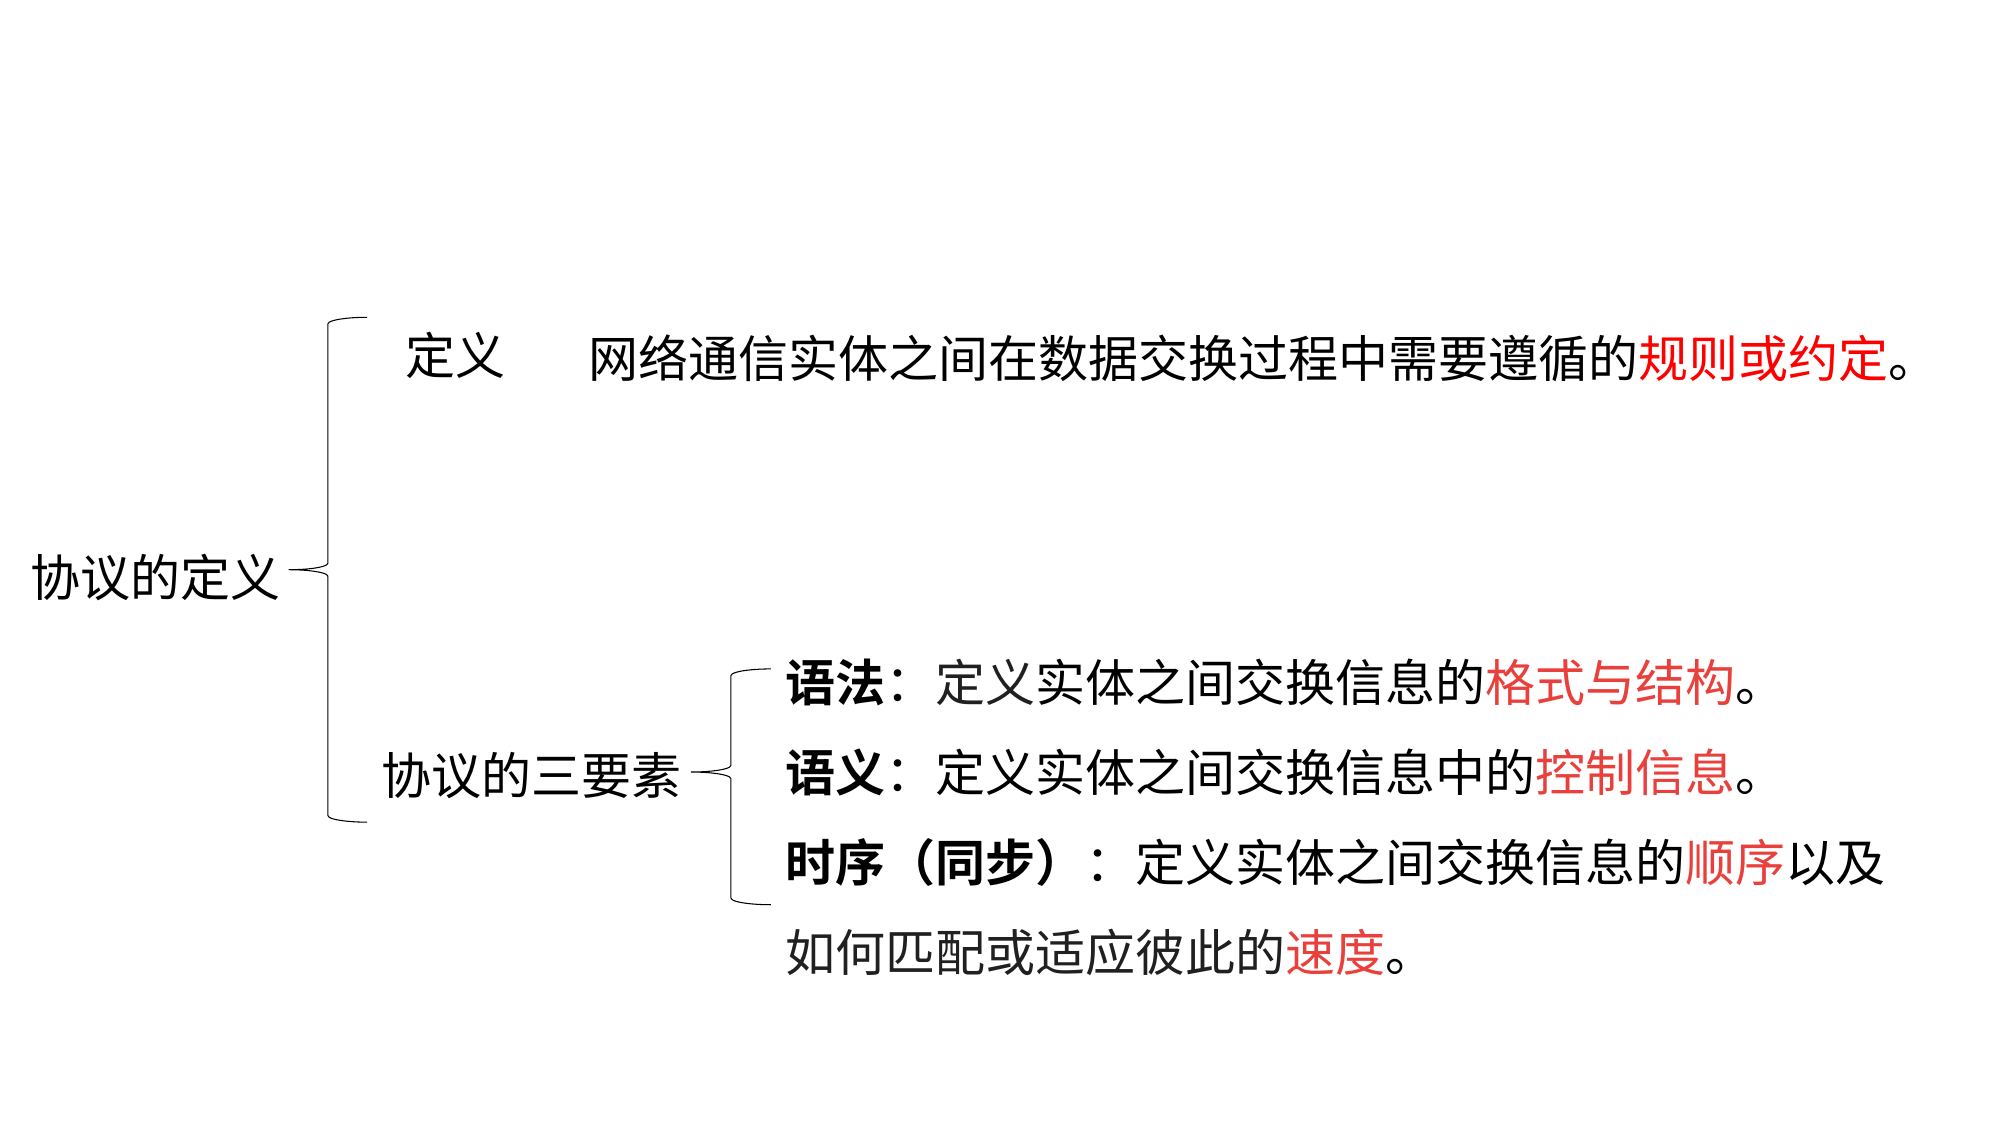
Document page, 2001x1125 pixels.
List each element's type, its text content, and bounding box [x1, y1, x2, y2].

text_box 定义 协议的三要素 [367, 317, 731, 873]
text_box 网络通信实体之间在数据交换过程中需要遵循的规则或约定。 [573, 290, 1918, 396]
text_box 协议的定义 [0, 538, 310, 614]
text_box [310, 316, 368, 823]
text_box [690, 668, 771, 906]
text_box 语法：定义实体之间交换信息的格式与结构。 语义：定义实体之间交换信息中的控制信息。 时序（同步）：定义实体之间交换信息的顺序以及如何匹配或适应彼此的速度。 [770, 614, 1944, 990]
